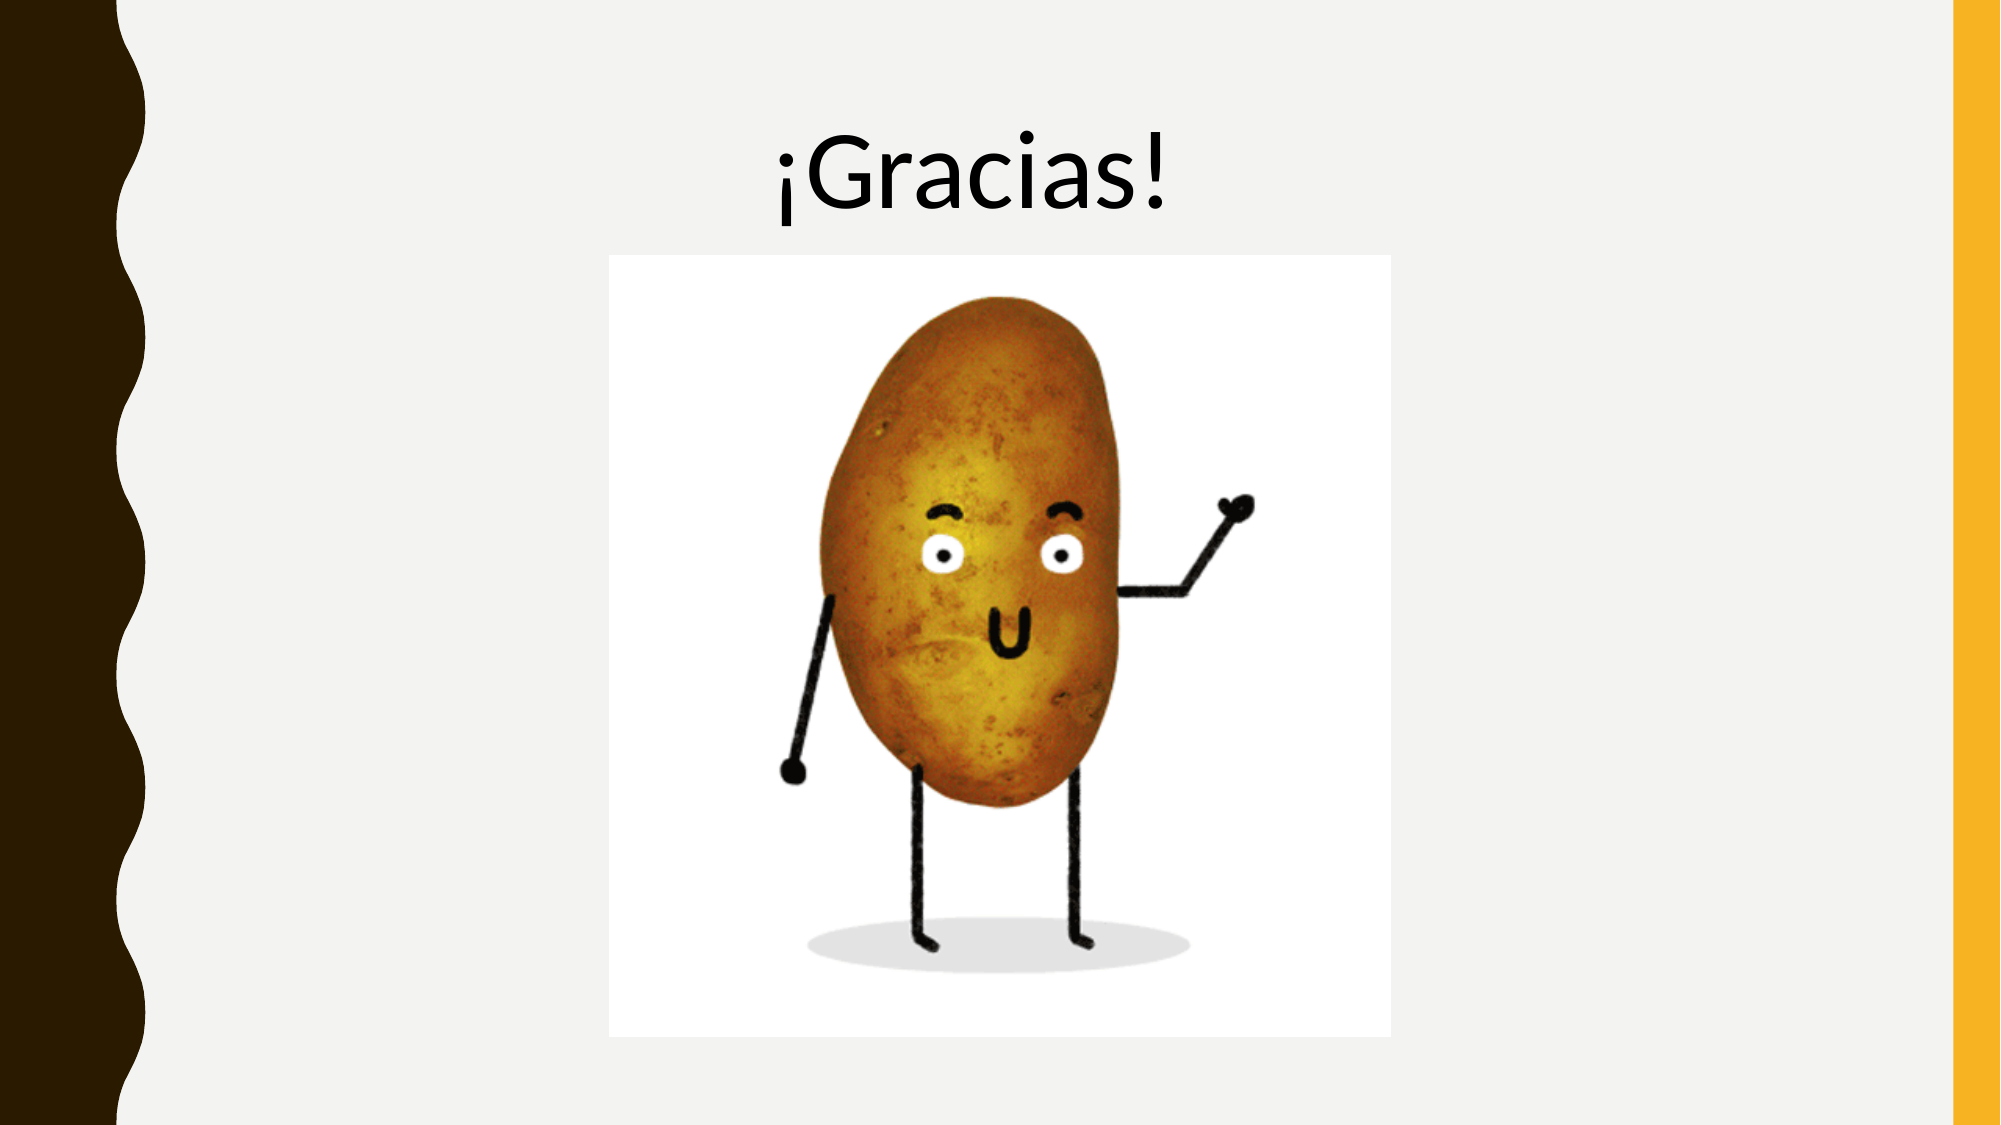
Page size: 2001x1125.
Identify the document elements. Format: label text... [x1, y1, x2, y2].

text_box ¡Gracias! [753, 88, 2000, 373]
picture [609, 255, 1391, 1037]
